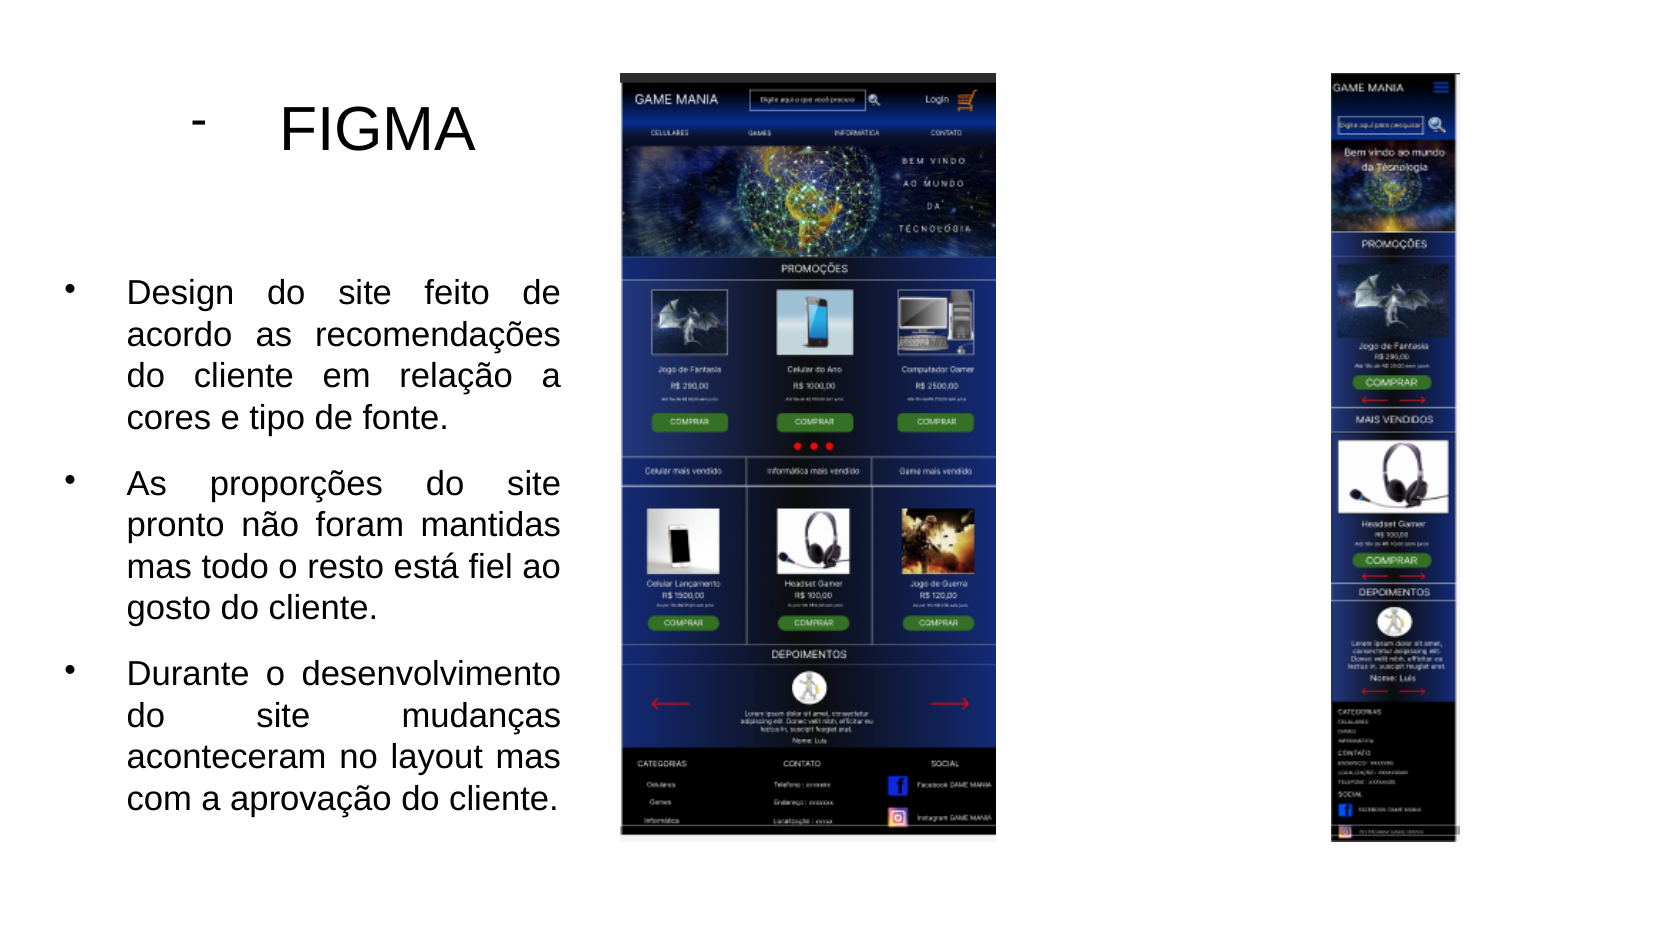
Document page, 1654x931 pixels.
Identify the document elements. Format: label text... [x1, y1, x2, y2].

picture [1331, 73, 1461, 842]
picture [619, 73, 996, 842]
list FIGMA Design do site feito de acordo as recomendações do cliente em relação a cores e tipo de fonte. As proporções do site pronto não foram mantidas mas todo o resto está fiel ao gosto do cliente. Durante o desenvolvimento do site mudanças aconteceram no layout mas com a aprovação do cliente. [59, 88, 561, 857]
